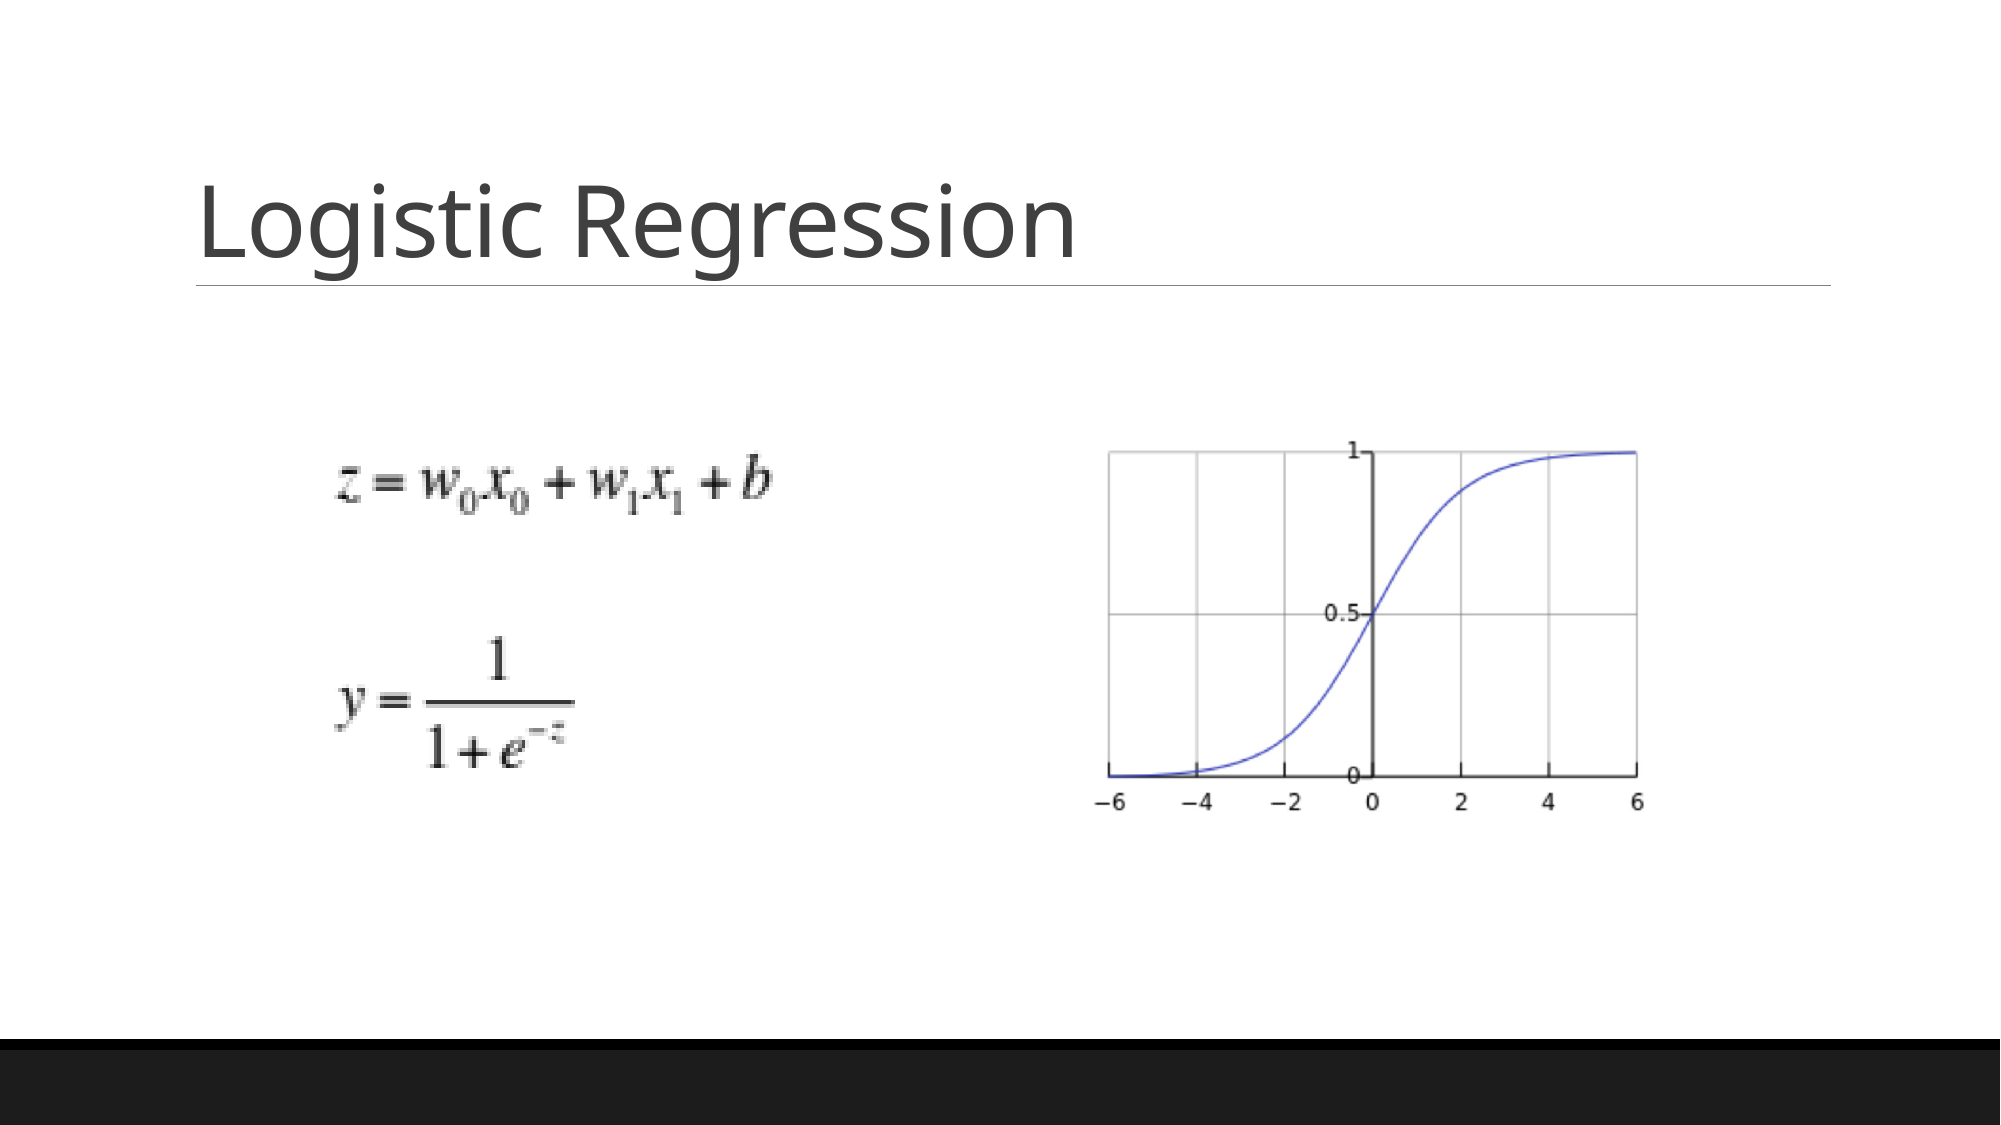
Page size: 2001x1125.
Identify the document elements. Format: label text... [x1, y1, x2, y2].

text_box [327, 616, 584, 774]
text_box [327, 437, 779, 525]
title Logistic Regression [180, 47, 1830, 285]
picture [1084, 437, 1663, 824]
